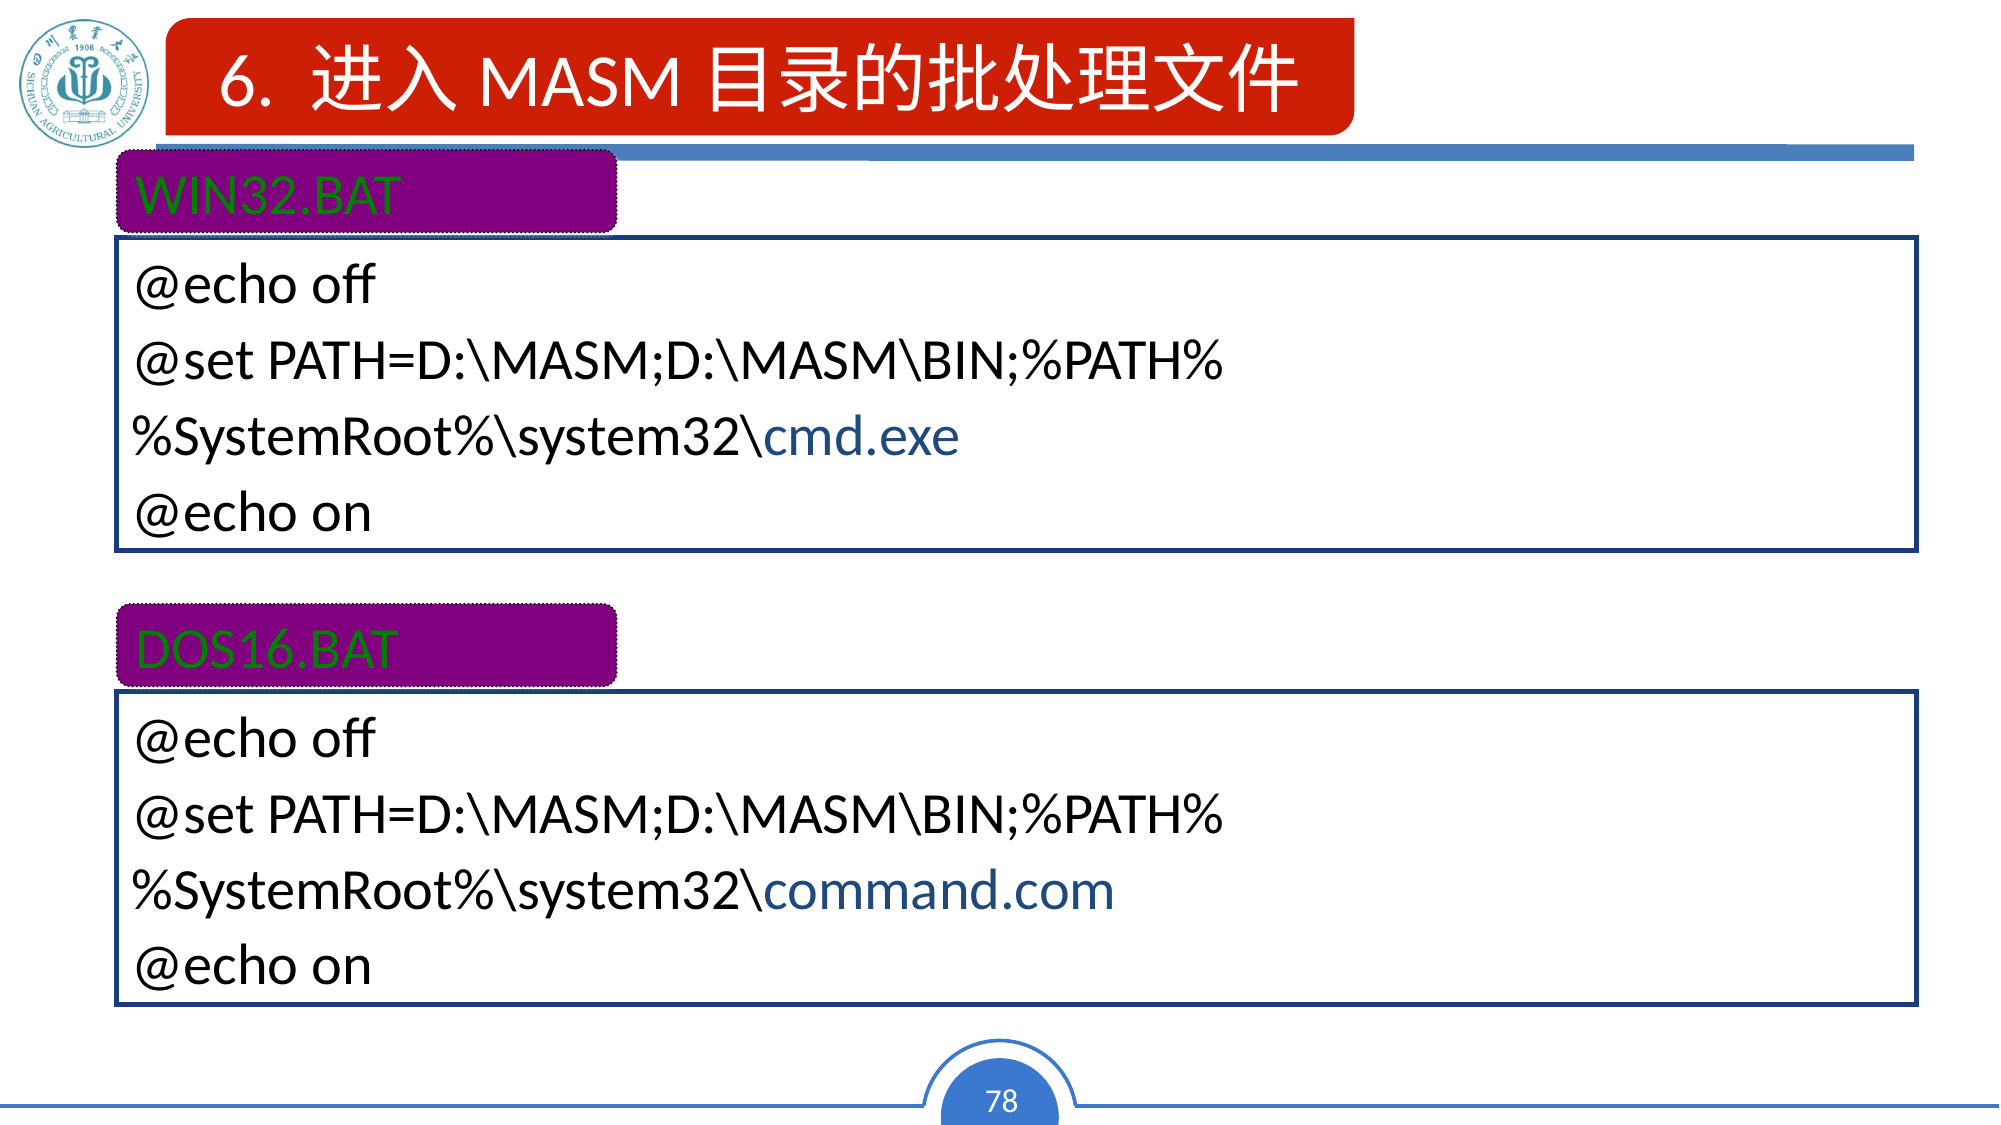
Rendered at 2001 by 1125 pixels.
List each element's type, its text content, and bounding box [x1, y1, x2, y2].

text_box DOS16.BAT [116, 603, 617, 687]
text_box 6. 进入MASM目录的批处理文件 [163, 16, 1357, 138]
text_box WIN32.BAT [116, 149, 617, 233]
text_box @echo off @set PATH=D:\MASM;D:\MASM\BIN;%PATH% %SystemRoot%\system32\command.com @echo on [116, 691, 1917, 1005]
text_box @echo off @set PATH=D:\MASM;D:\MASM\BIN;%PATH% %SystemRoot%\system32\cmd.exe @echo on [116, 237, 1917, 551]
